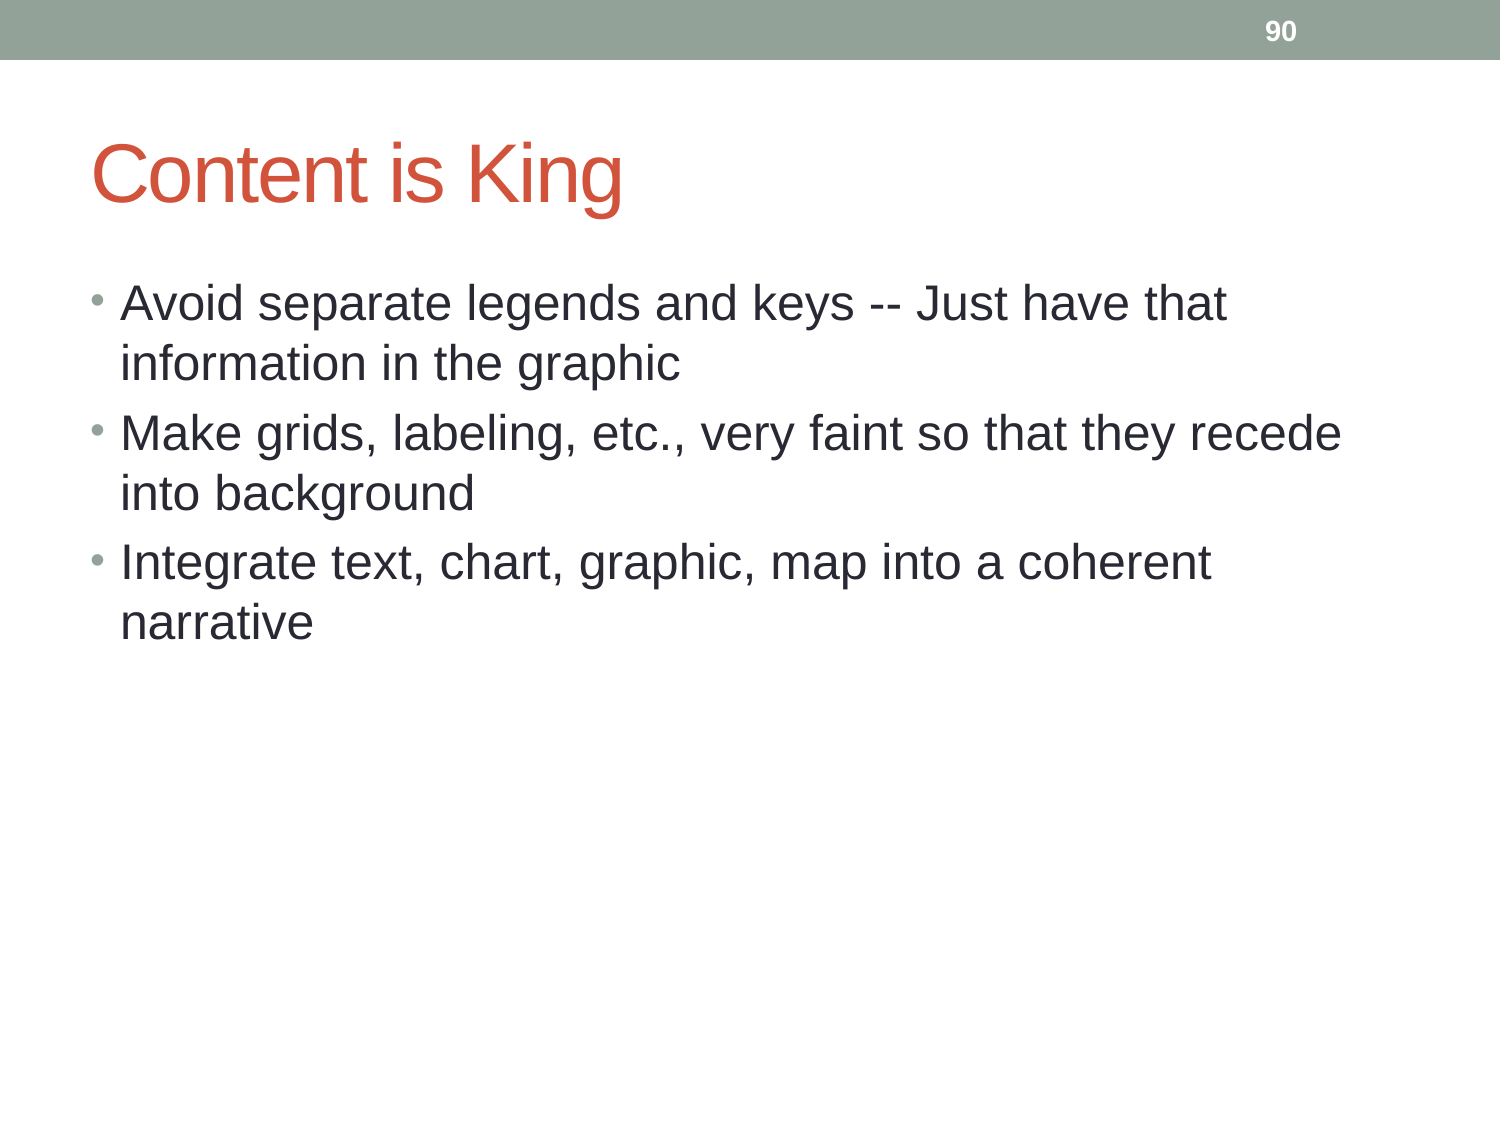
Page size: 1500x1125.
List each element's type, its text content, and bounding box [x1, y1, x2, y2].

slide_number 90 [1250, 3, 1425, 57]
title Content is King [75, 87, 1425, 250]
list Avoid separate legends and keys -- Just have that information in the graphic Make grids, labeling, etc., very faint so that they recede into background Integrate text, chart, graphic, map into a coherent narrative [75, 262, 1425, 1063]
